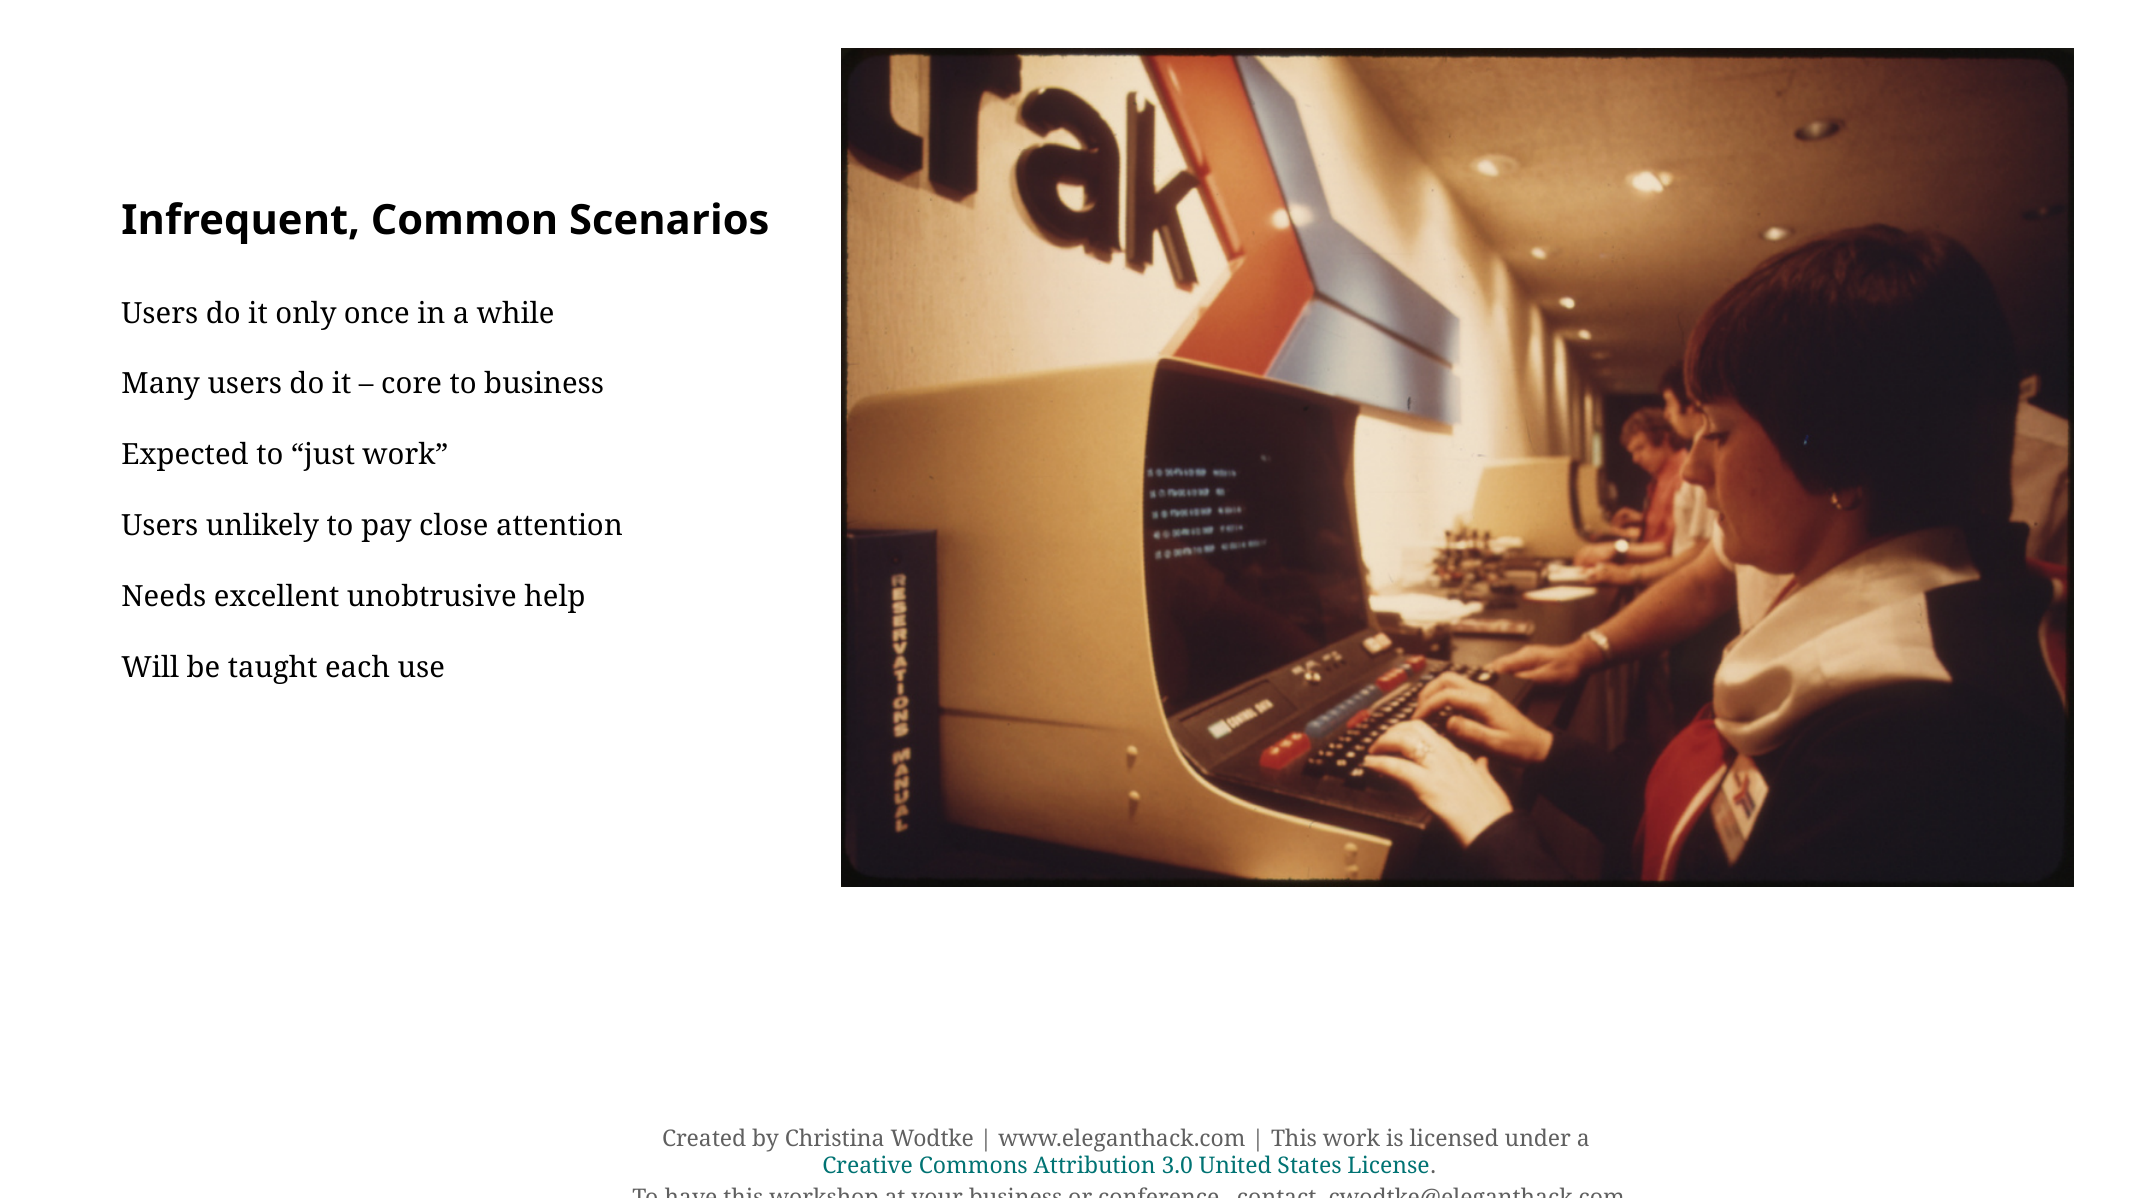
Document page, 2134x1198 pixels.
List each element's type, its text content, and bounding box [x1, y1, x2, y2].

list Users do it only once in a while Many users do it – core to business Expected to “just work” Users unlikely to pay close attention Needs excellent unobtrusive help Will be taught each use [106, 250, 809, 1071]
title Infrequent, Common Scenarios [106, 47, 809, 250]
picture [841, 48, 2075, 887]
